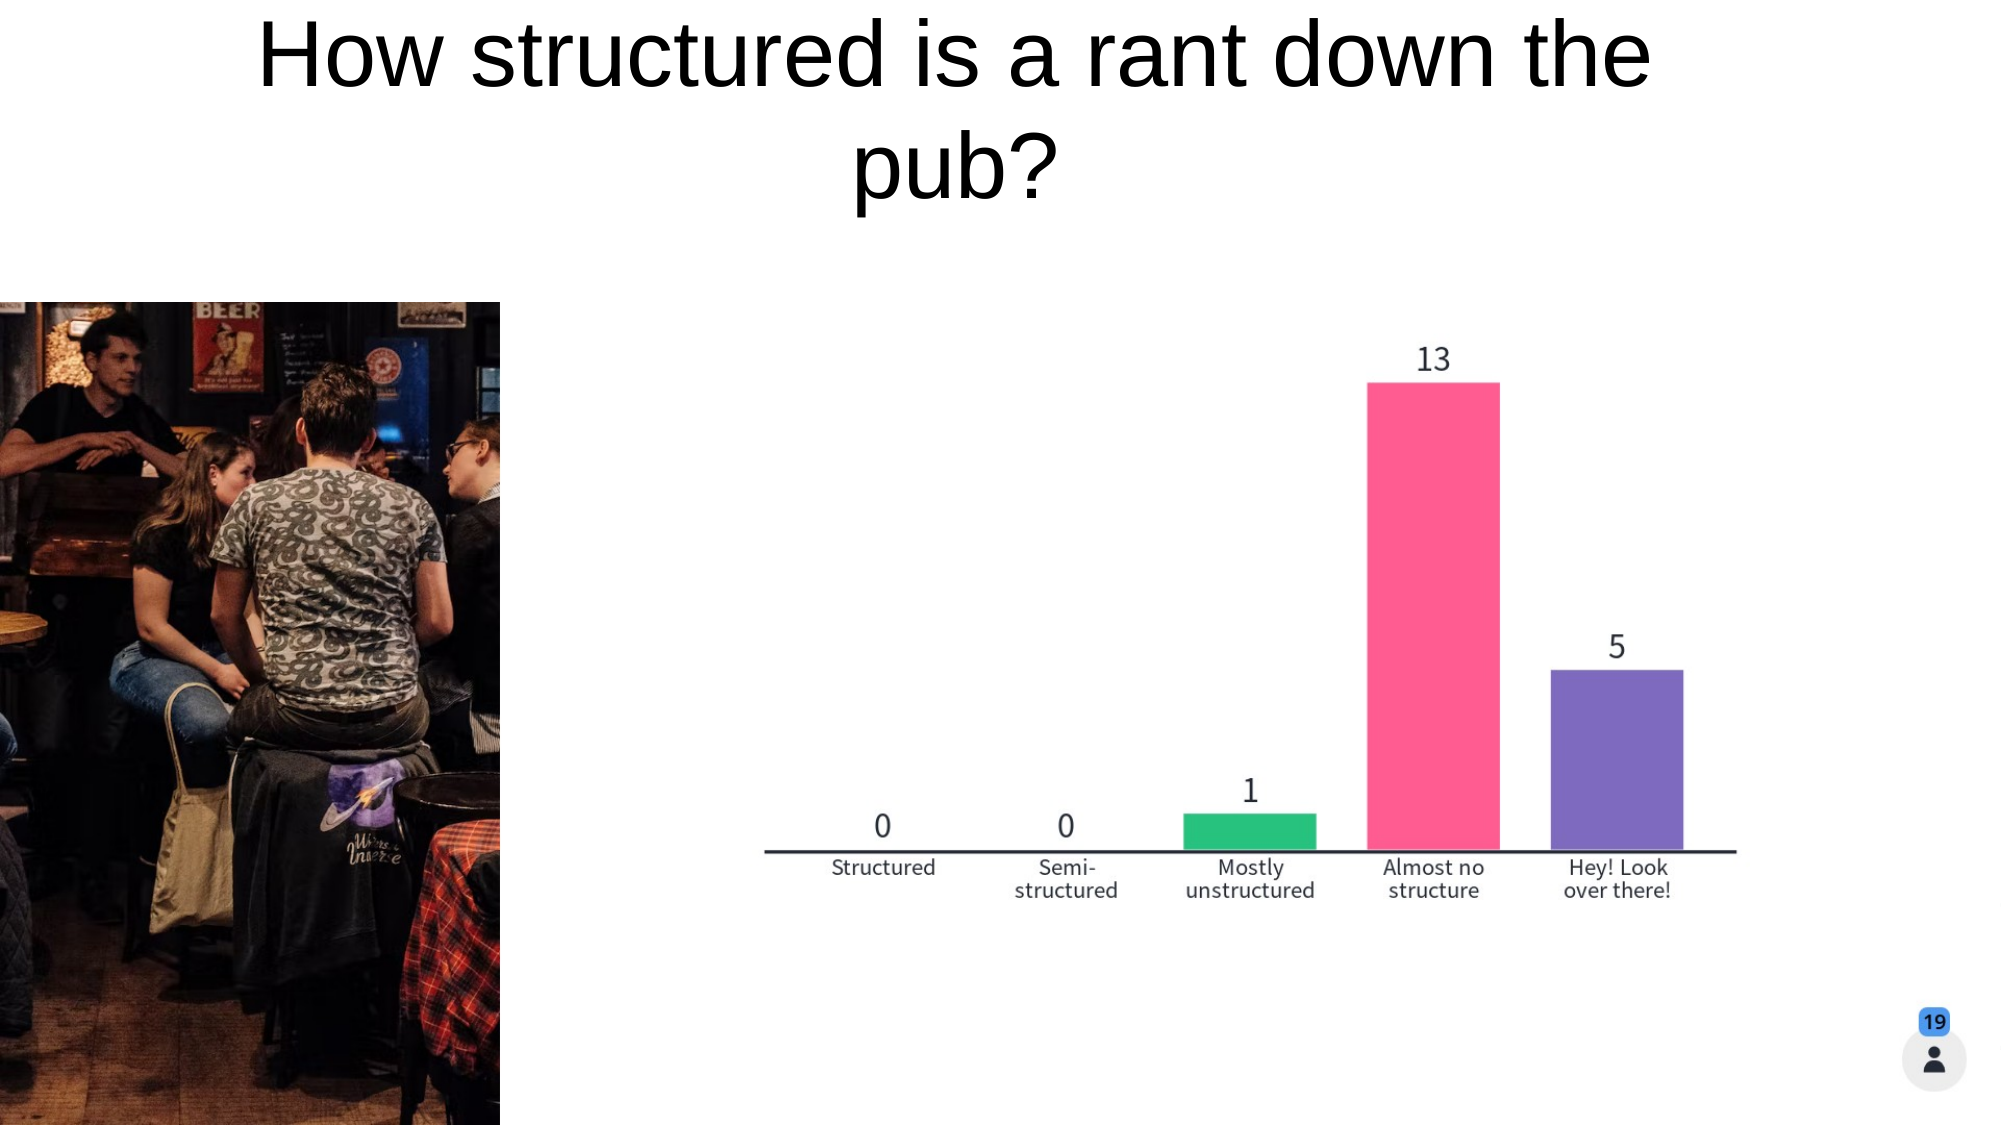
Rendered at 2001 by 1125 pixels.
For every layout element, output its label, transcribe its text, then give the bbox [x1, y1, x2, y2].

title How structured is a rant down the pub? [137, 59, 1775, 150]
picture [0, 302, 2001, 1125]
